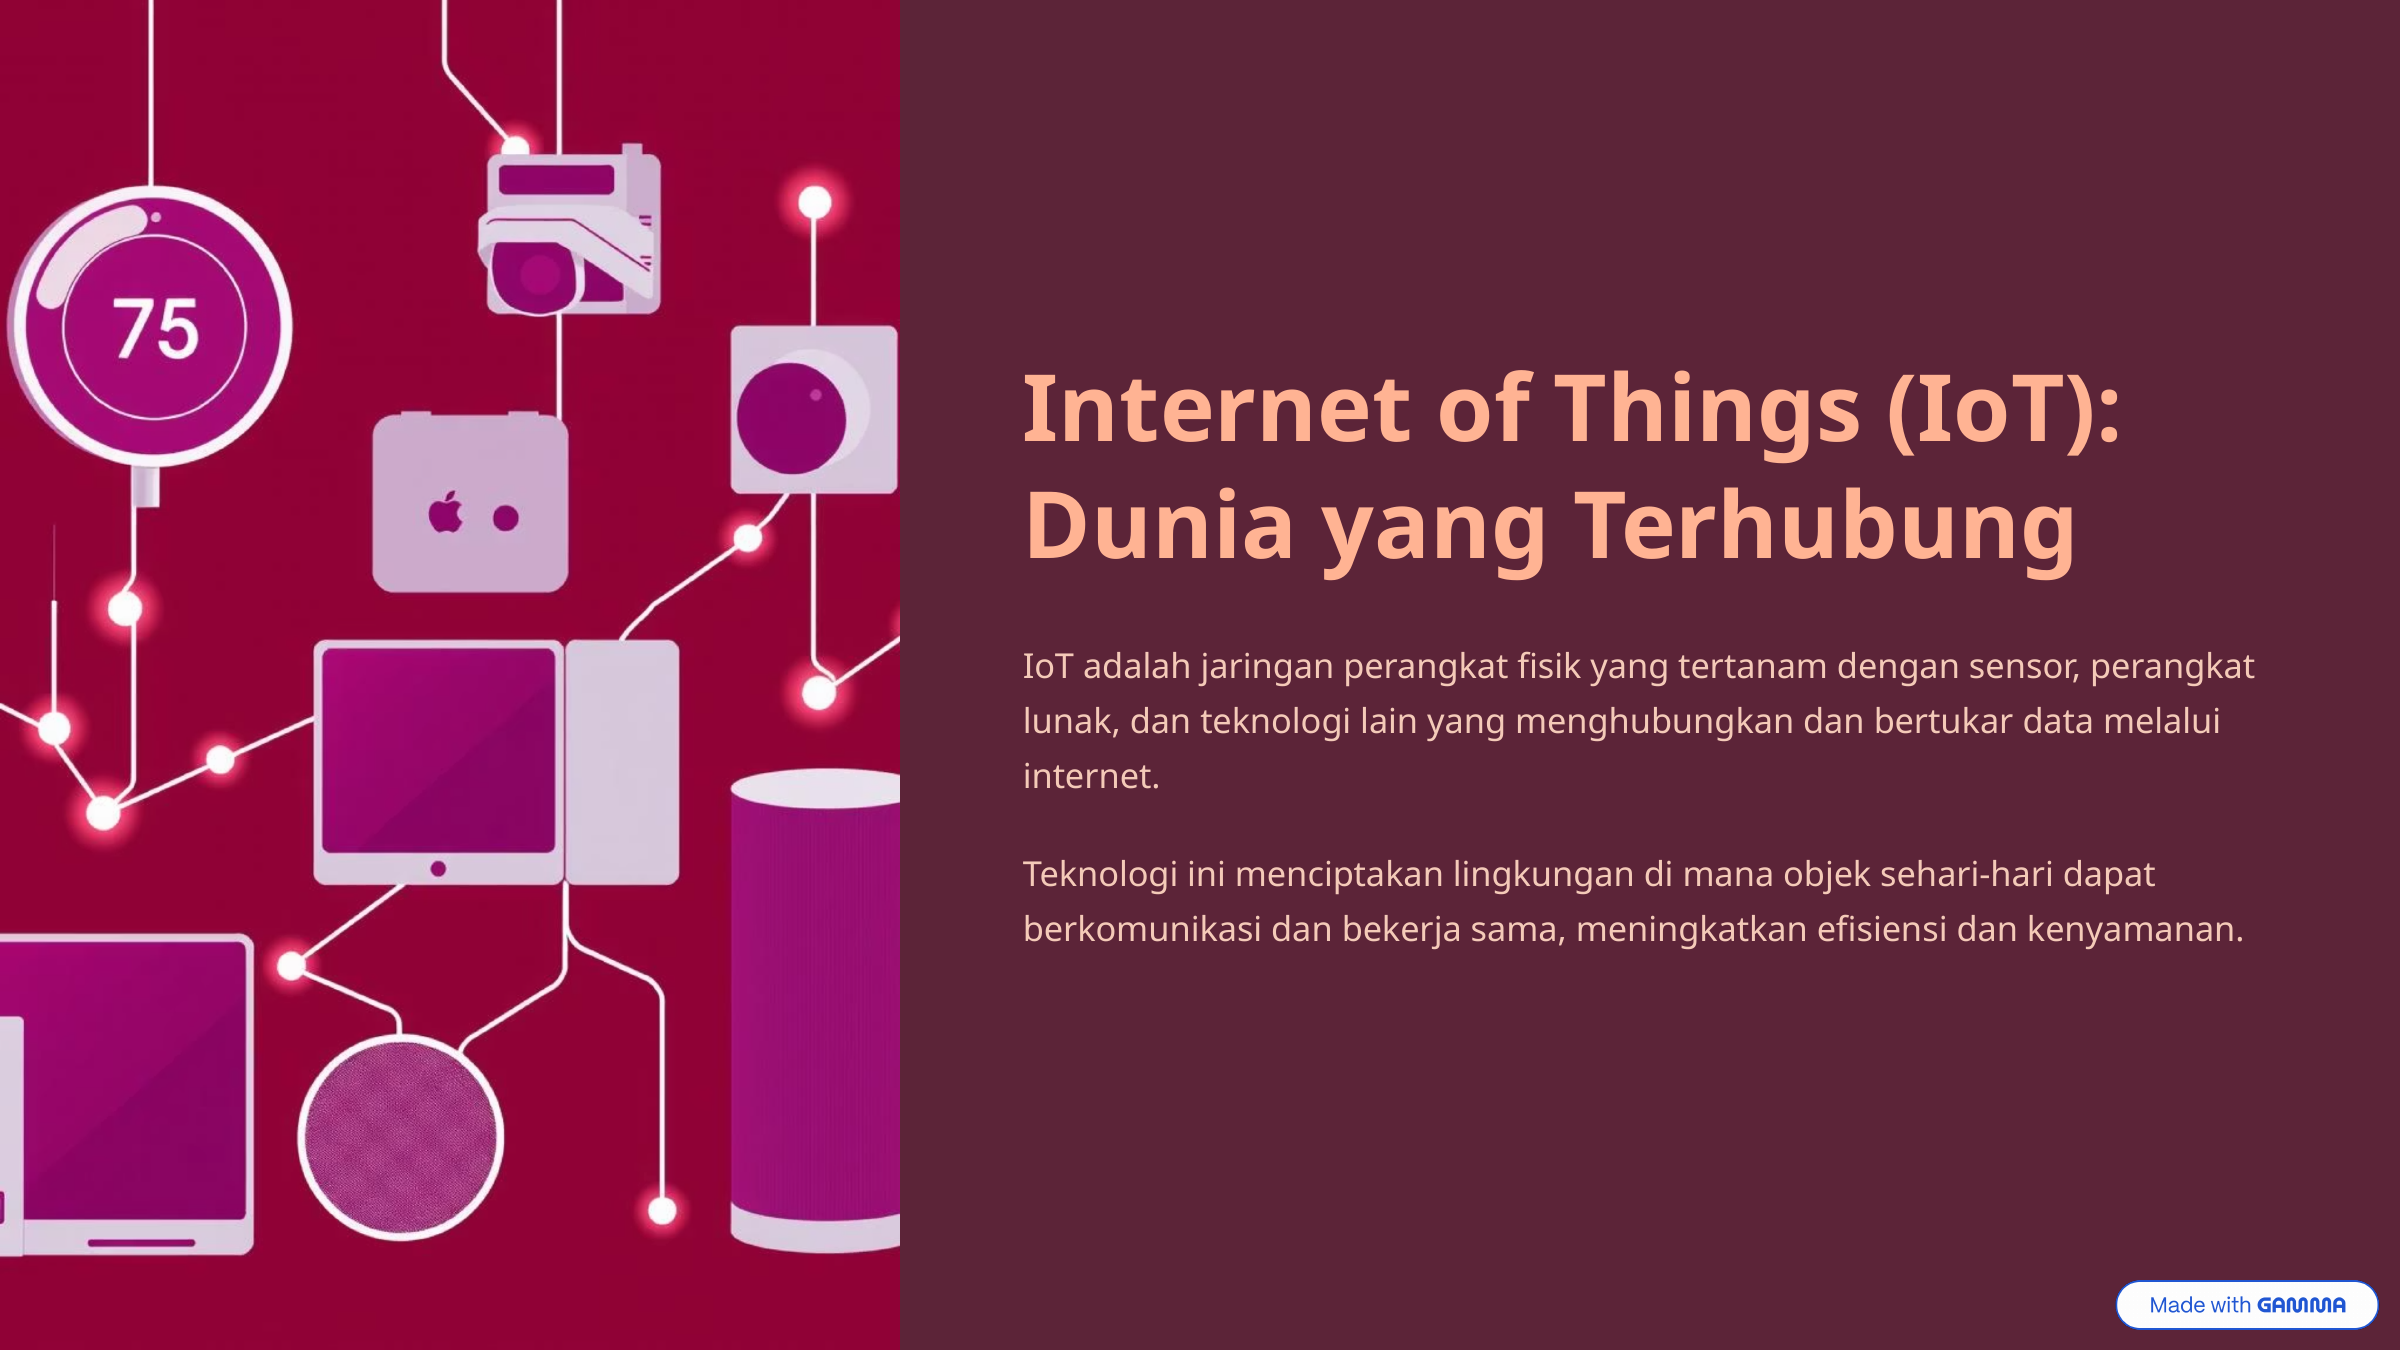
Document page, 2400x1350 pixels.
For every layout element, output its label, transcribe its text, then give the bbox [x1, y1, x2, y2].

picture [2106, 1271, 2389, 1339]
picture [0, 0, 900, 1350]
text_box Internet of Things (IoT): Dunia yang Terhubung [1022, 343, 2277, 578]
text_box IoT adalah jaringan perangkat fisik yang tertanam dengan sensor, perangkat lunak, dan teknologi lain yang menghubungkan dan bertukar data melalui internet. [1022, 630, 2277, 799]
text_box Teknologi ini menciptakan lingkungan di mana objek sehari-hari dapat berkomunikasi dan bekerja sama, meningkatkan efisiensi dan kenyamanan. [1022, 838, 2277, 1007]
